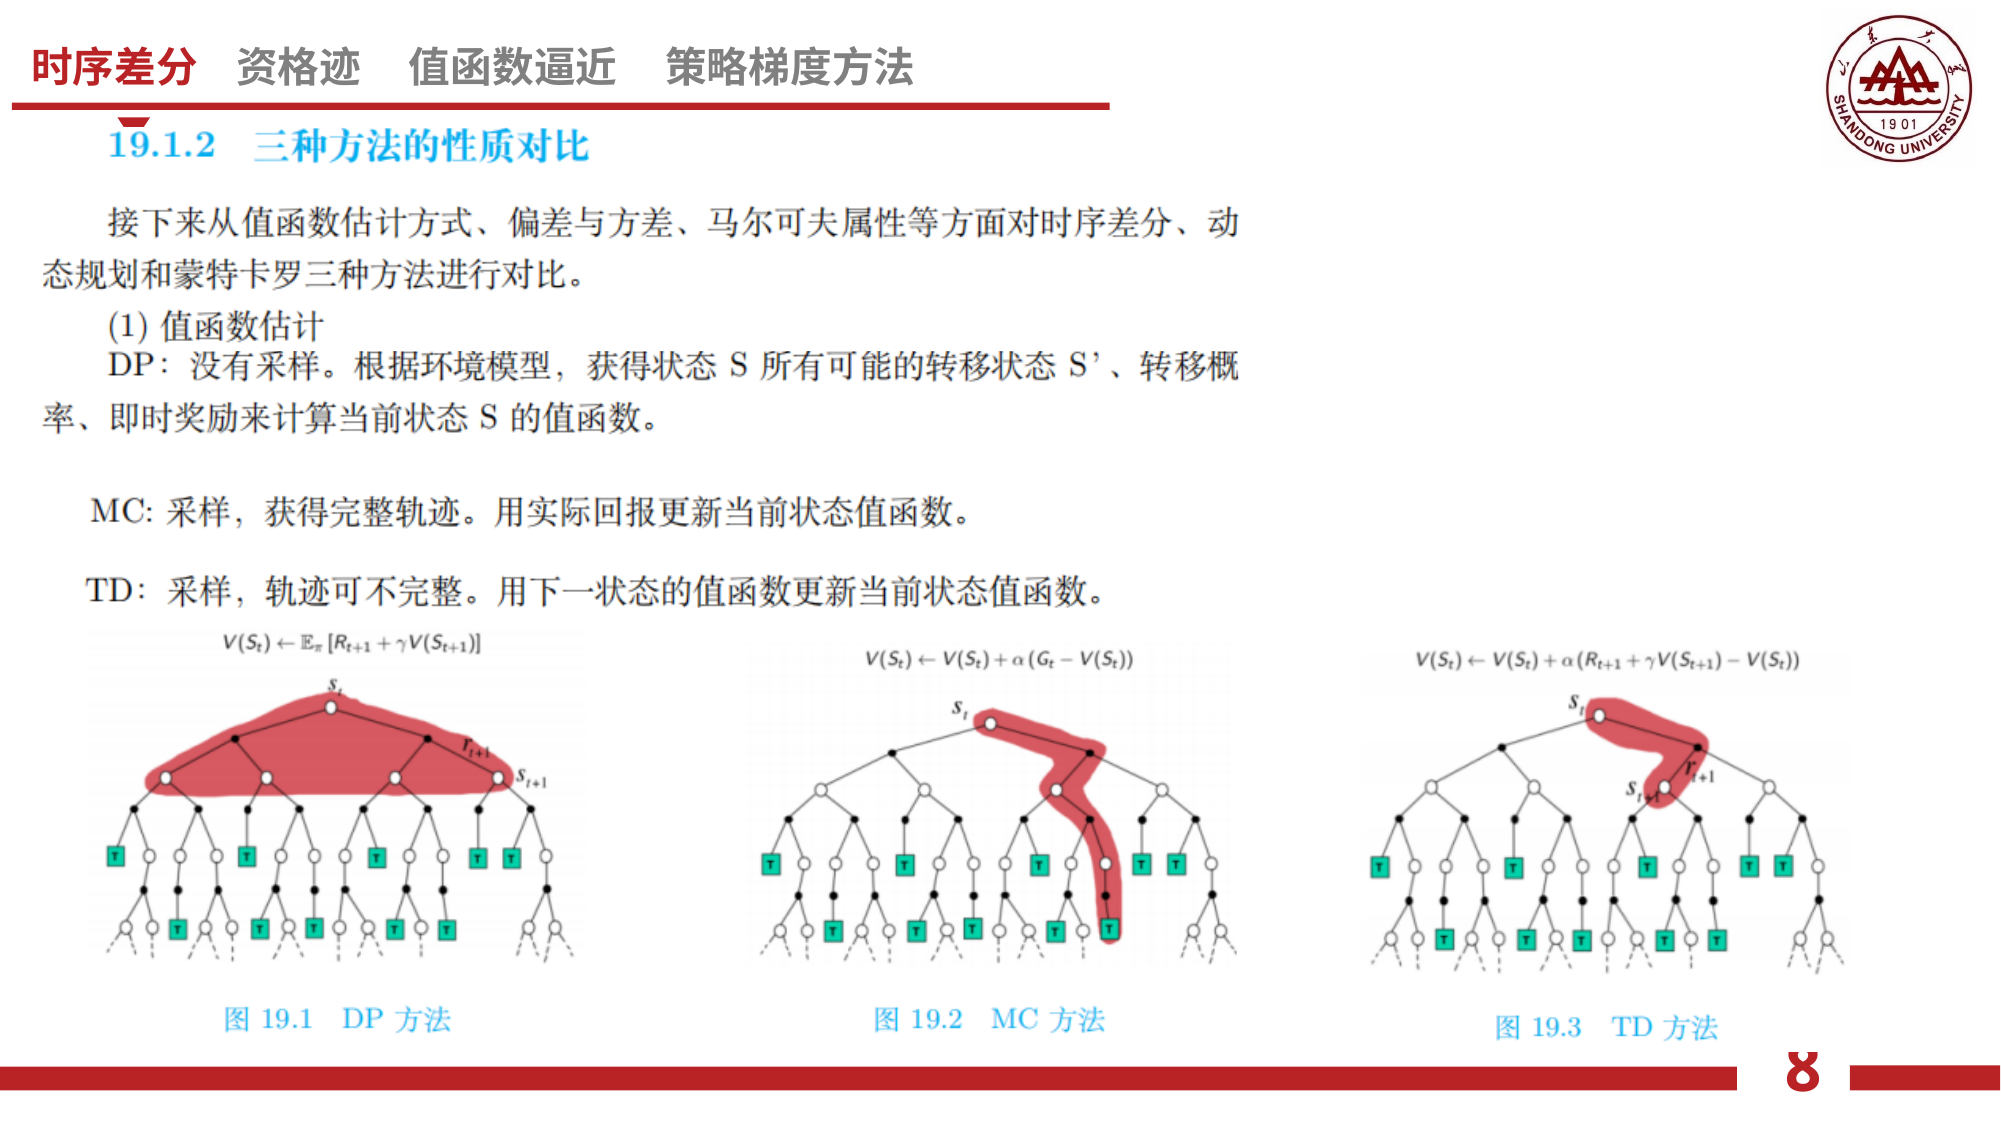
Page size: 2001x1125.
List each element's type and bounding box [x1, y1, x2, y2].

picture [1342, 643, 1870, 1052]
picture [71, 571, 1106, 1041]
picture [0, 127, 1248, 439]
picture [727, 643, 1248, 1041]
picture [1820, 9, 1977, 167]
picture [83, 471, 978, 538]
